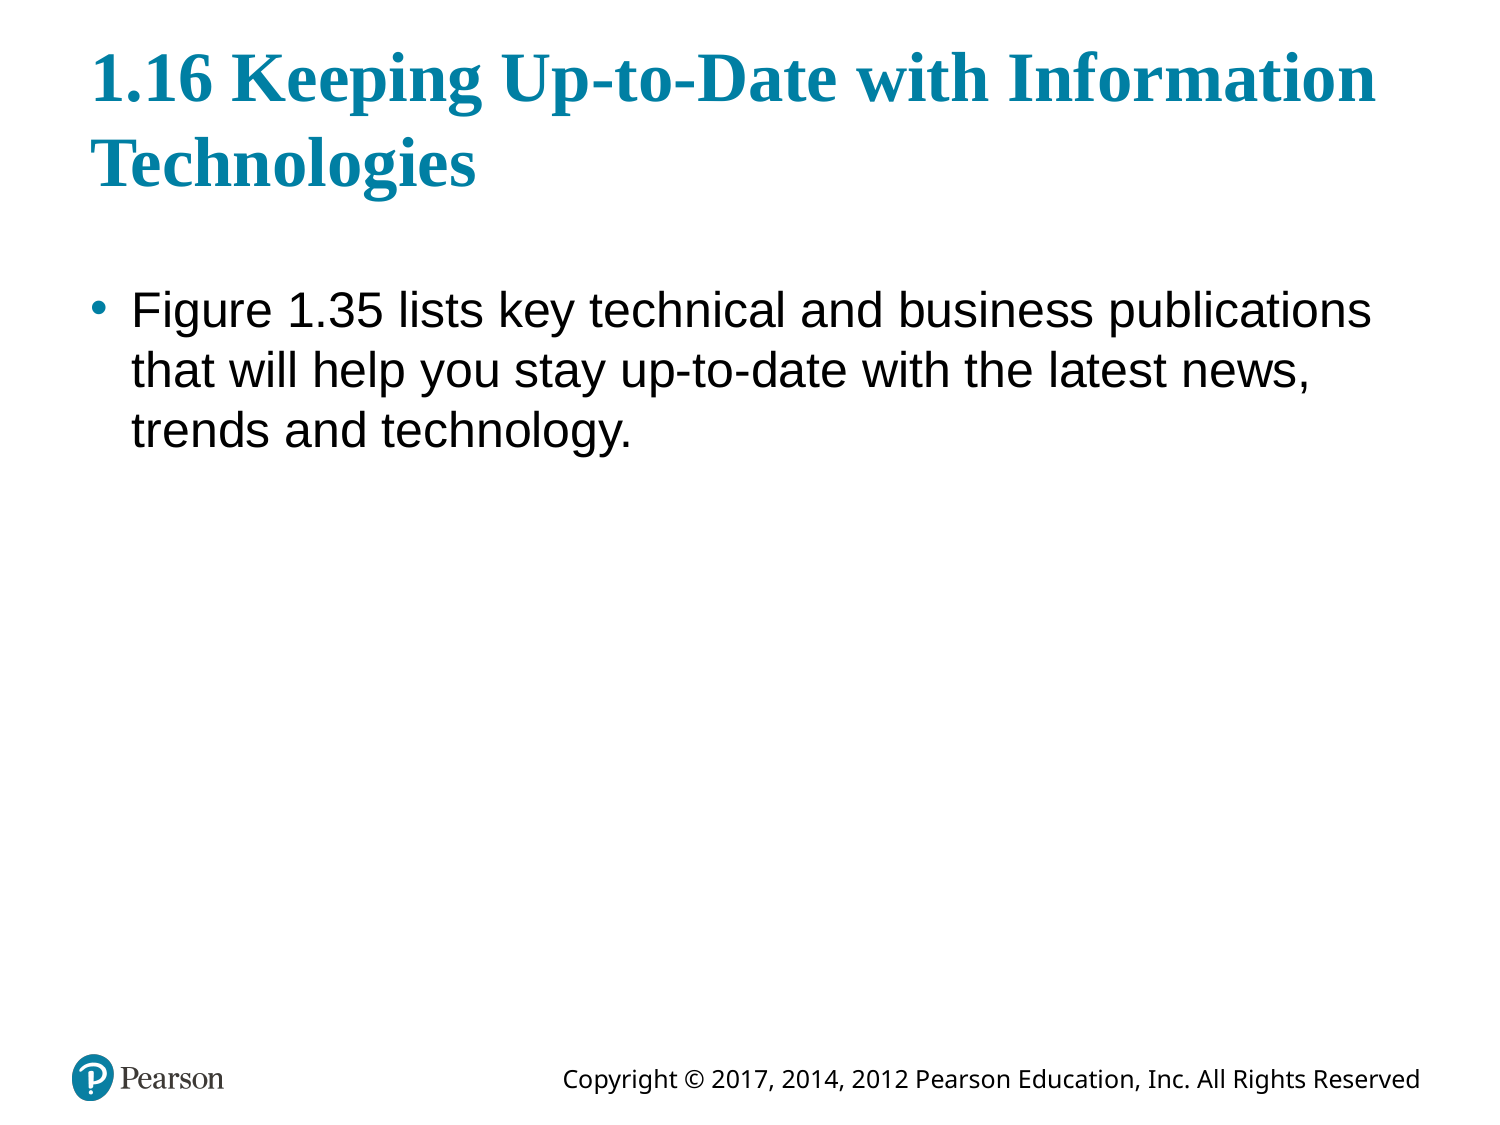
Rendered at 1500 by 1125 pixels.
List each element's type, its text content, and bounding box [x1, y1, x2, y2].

picture [72, 1054, 88, 1070]
picture [72, 1087, 83, 1101]
picture [98, 1054, 224, 1101]
title 1.16 Keeping Up-to-Date with Information Technologies [75, 35, 1425, 216]
list Figure 1.35 lists key technical and business publications that will help you stay up-to-date with the latest news, trends and technology. [75, 262, 1425, 1005]
picture [80, 1063, 106, 1088]
